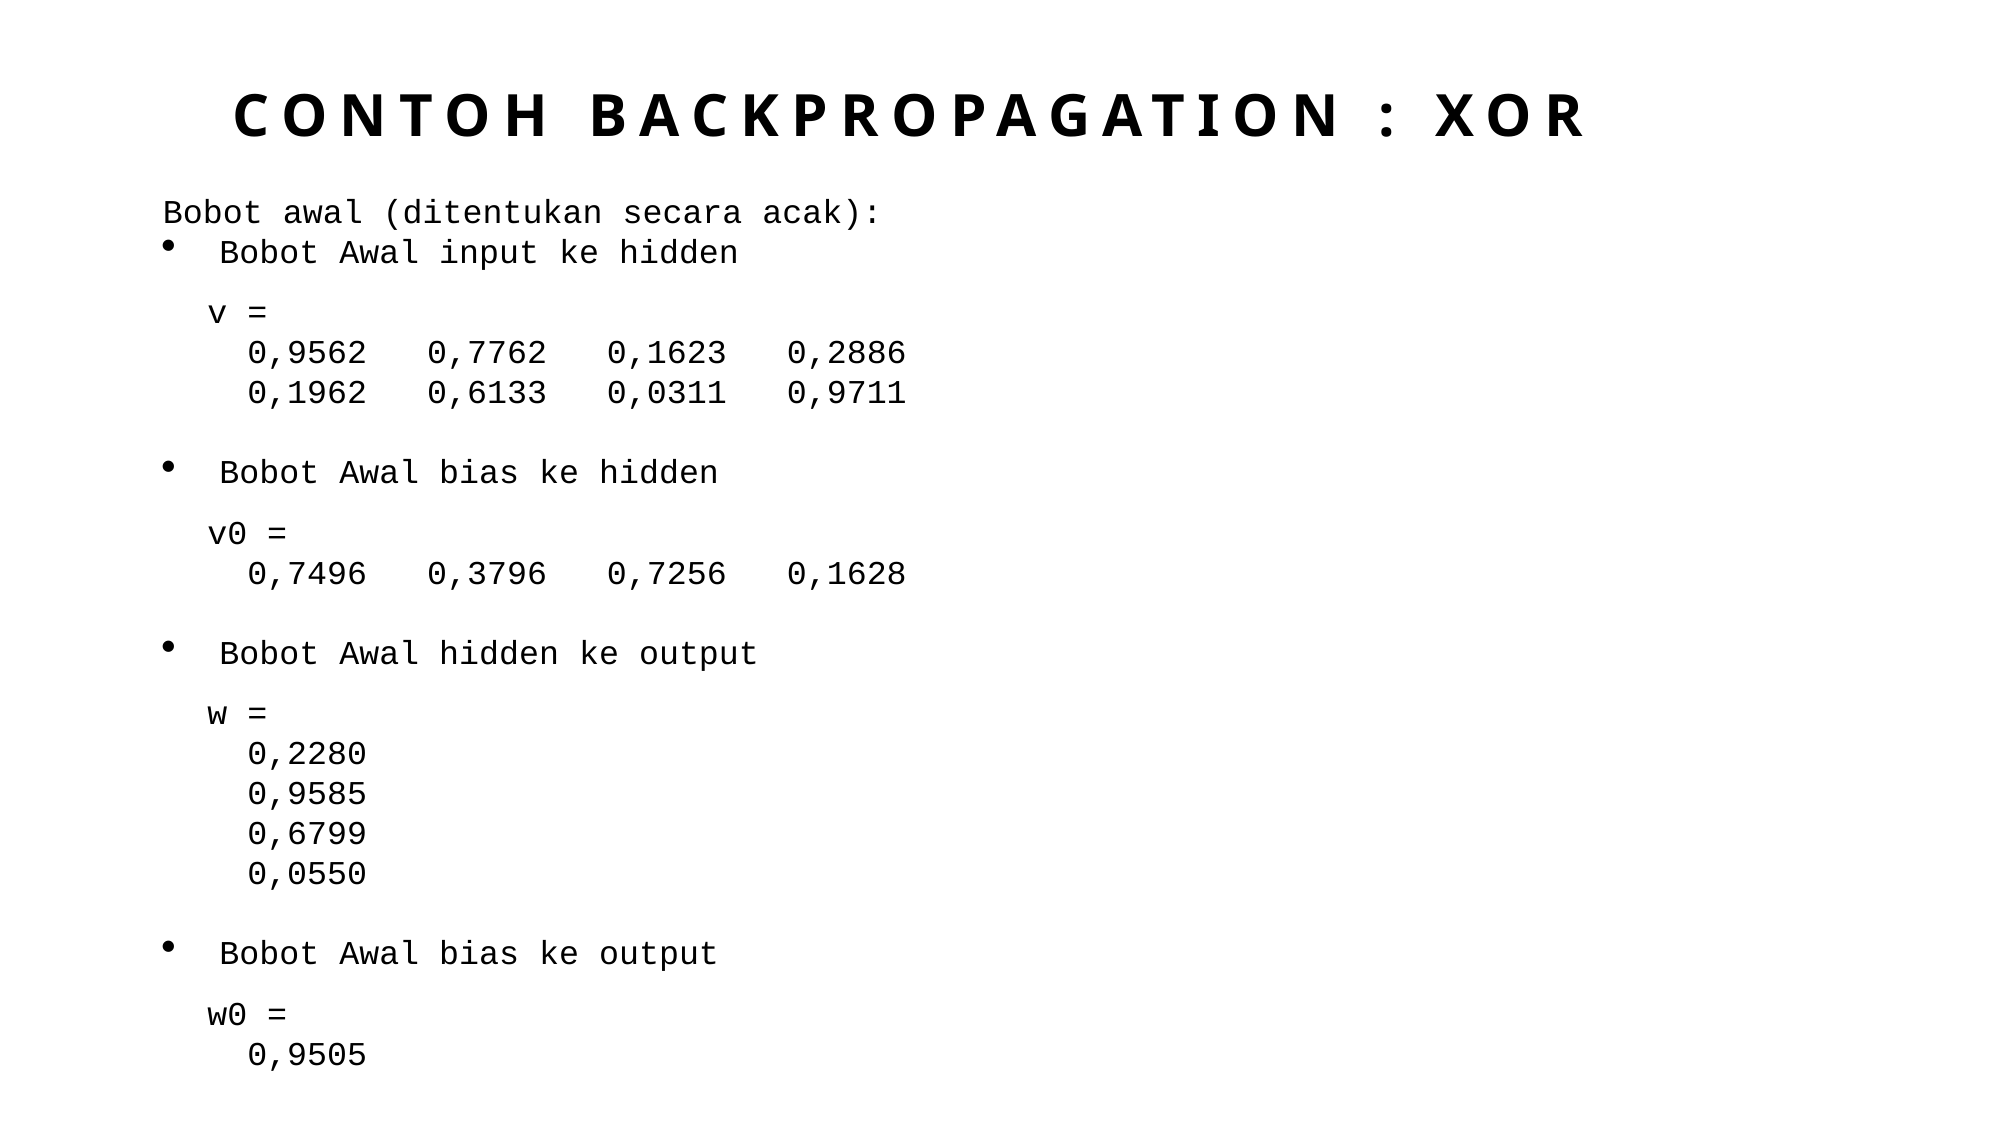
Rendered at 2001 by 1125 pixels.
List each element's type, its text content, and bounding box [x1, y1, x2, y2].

text_box Bobot awal (ditentukan secara acak): Bobot Awal input ke hidden v = 0,9562 0,7762 0,1623 0,2886 0,1962 0,6133 0,0311 0,9711 Bobot Awal bias ke hidden v0 = 0,7496 0,3796 0,7256 0,1628 Bobot Awal hidden ke output w = 0,2280 0,9585 0,6799 0,0550 Bobot Awal bias ke output w0 = 0,9505 [148, 182, 2000, 1079]
text_box Contoh Backpropagation : XOR [217, 63, 1766, 163]
